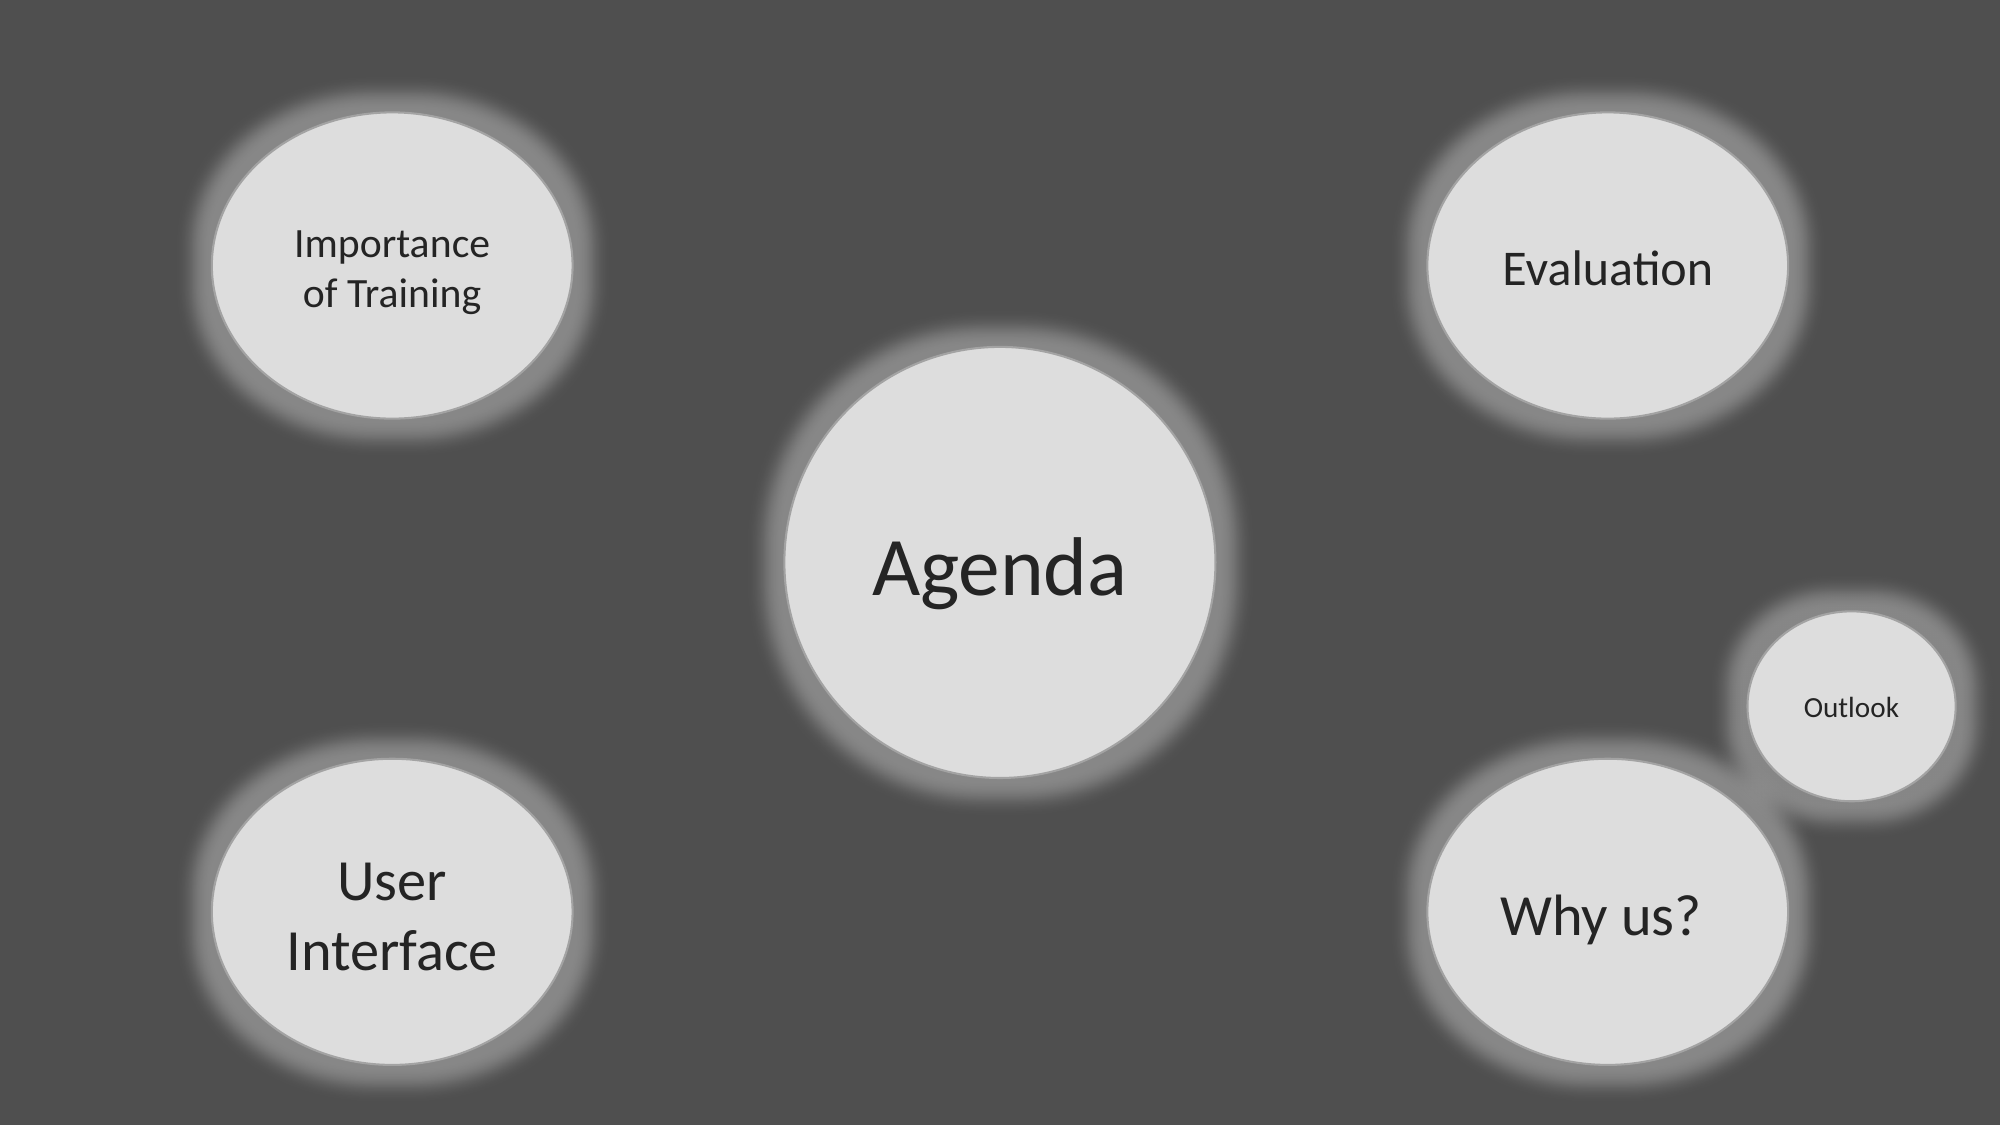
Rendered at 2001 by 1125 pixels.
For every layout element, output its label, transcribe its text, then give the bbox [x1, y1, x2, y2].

text_box Why us? [1426, 757, 1790, 1066]
text_box User Interface [210, 757, 574, 1066]
text_box Importance of Training [210, 111, 574, 420]
text_box Evaluation [1426, 111, 1790, 420]
text_box Agenda [783, 345, 1217, 780]
text_box Outlook [1746, 610, 1957, 803]
